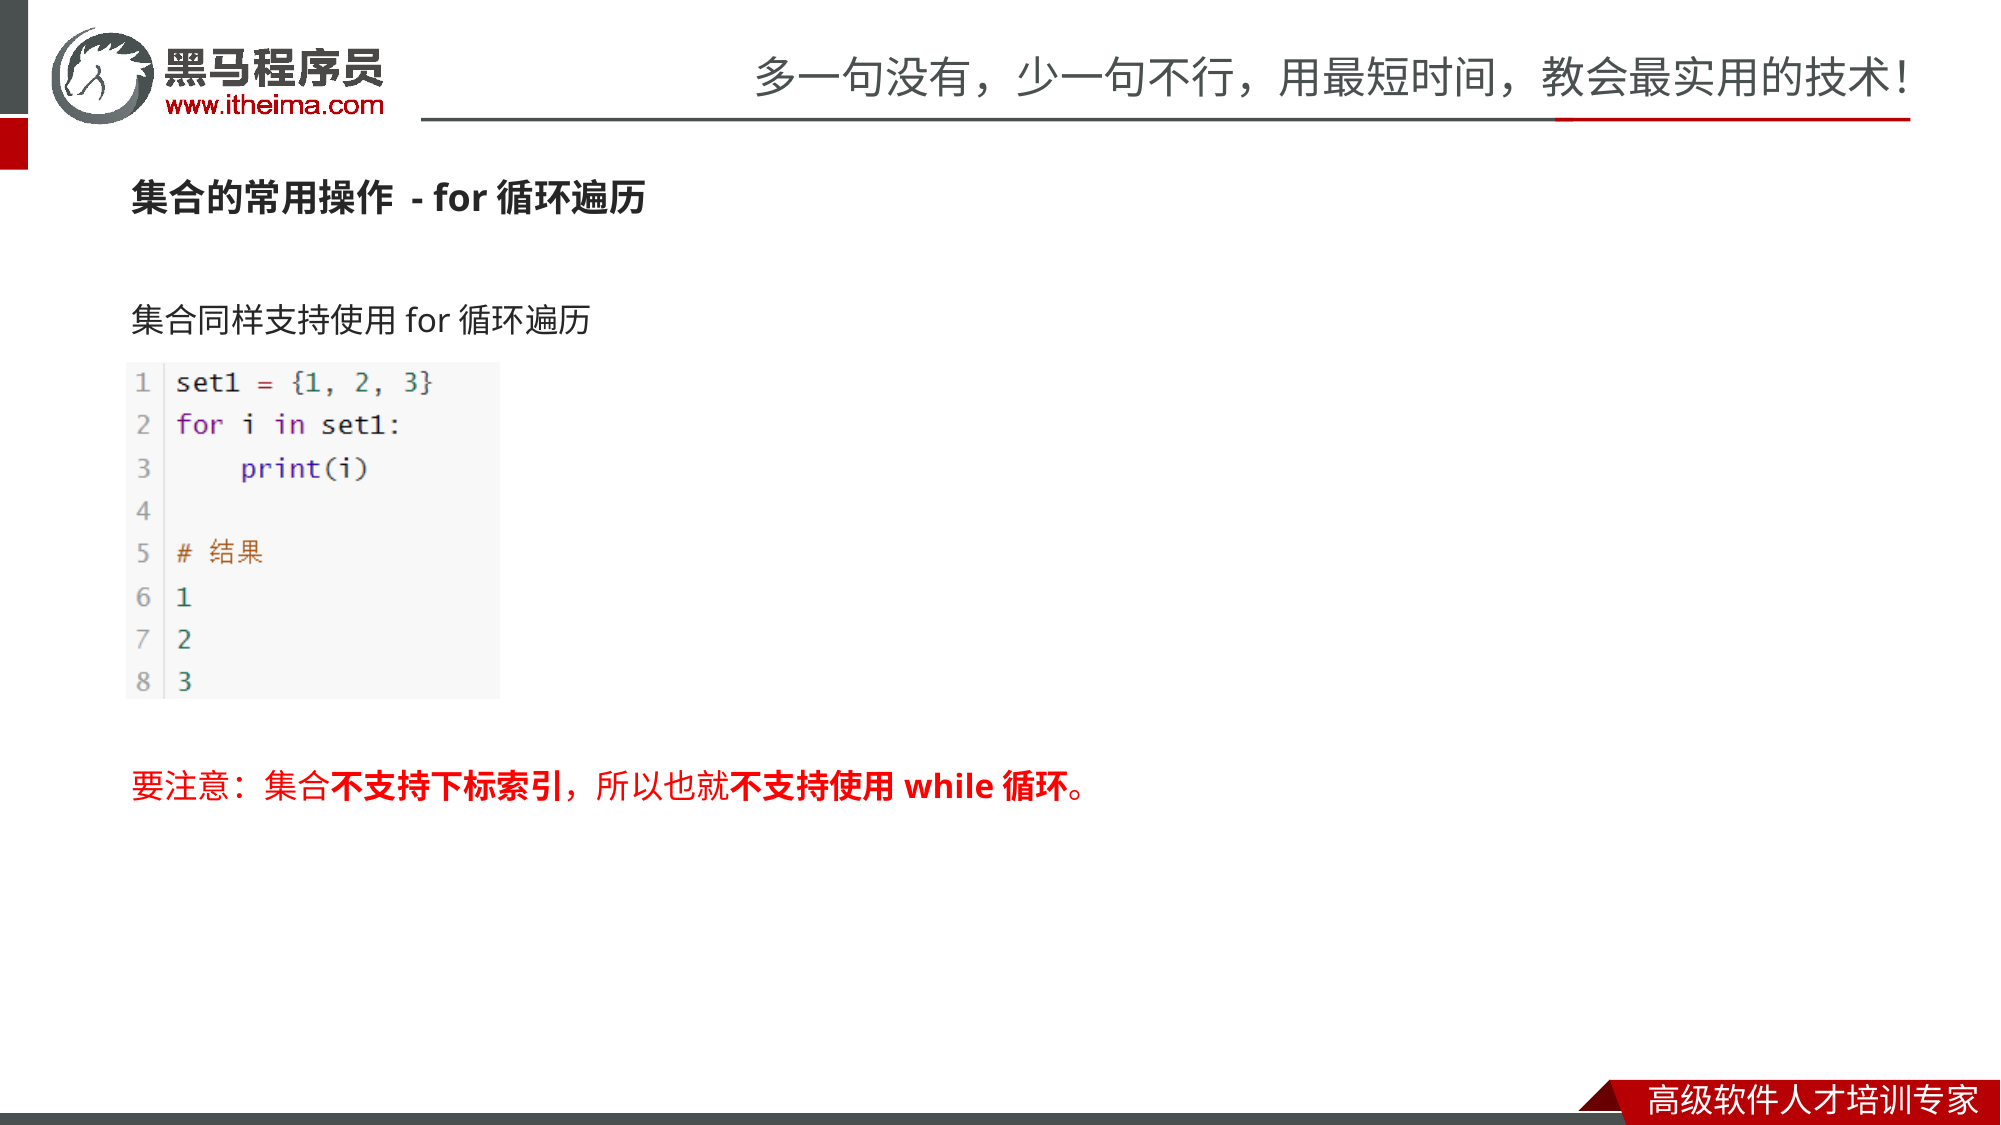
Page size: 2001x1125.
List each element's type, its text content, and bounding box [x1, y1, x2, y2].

list 集合同样支持使用for循环遍历 要注意：集合不支持下标索引，所以也就不支持使用while循环。 [116, 271, 1872, 964]
picture [50, 26, 384, 125]
picture [125, 362, 500, 699]
list 集合的常用操作 - for循环遍历 [116, 154, 1872, 239]
